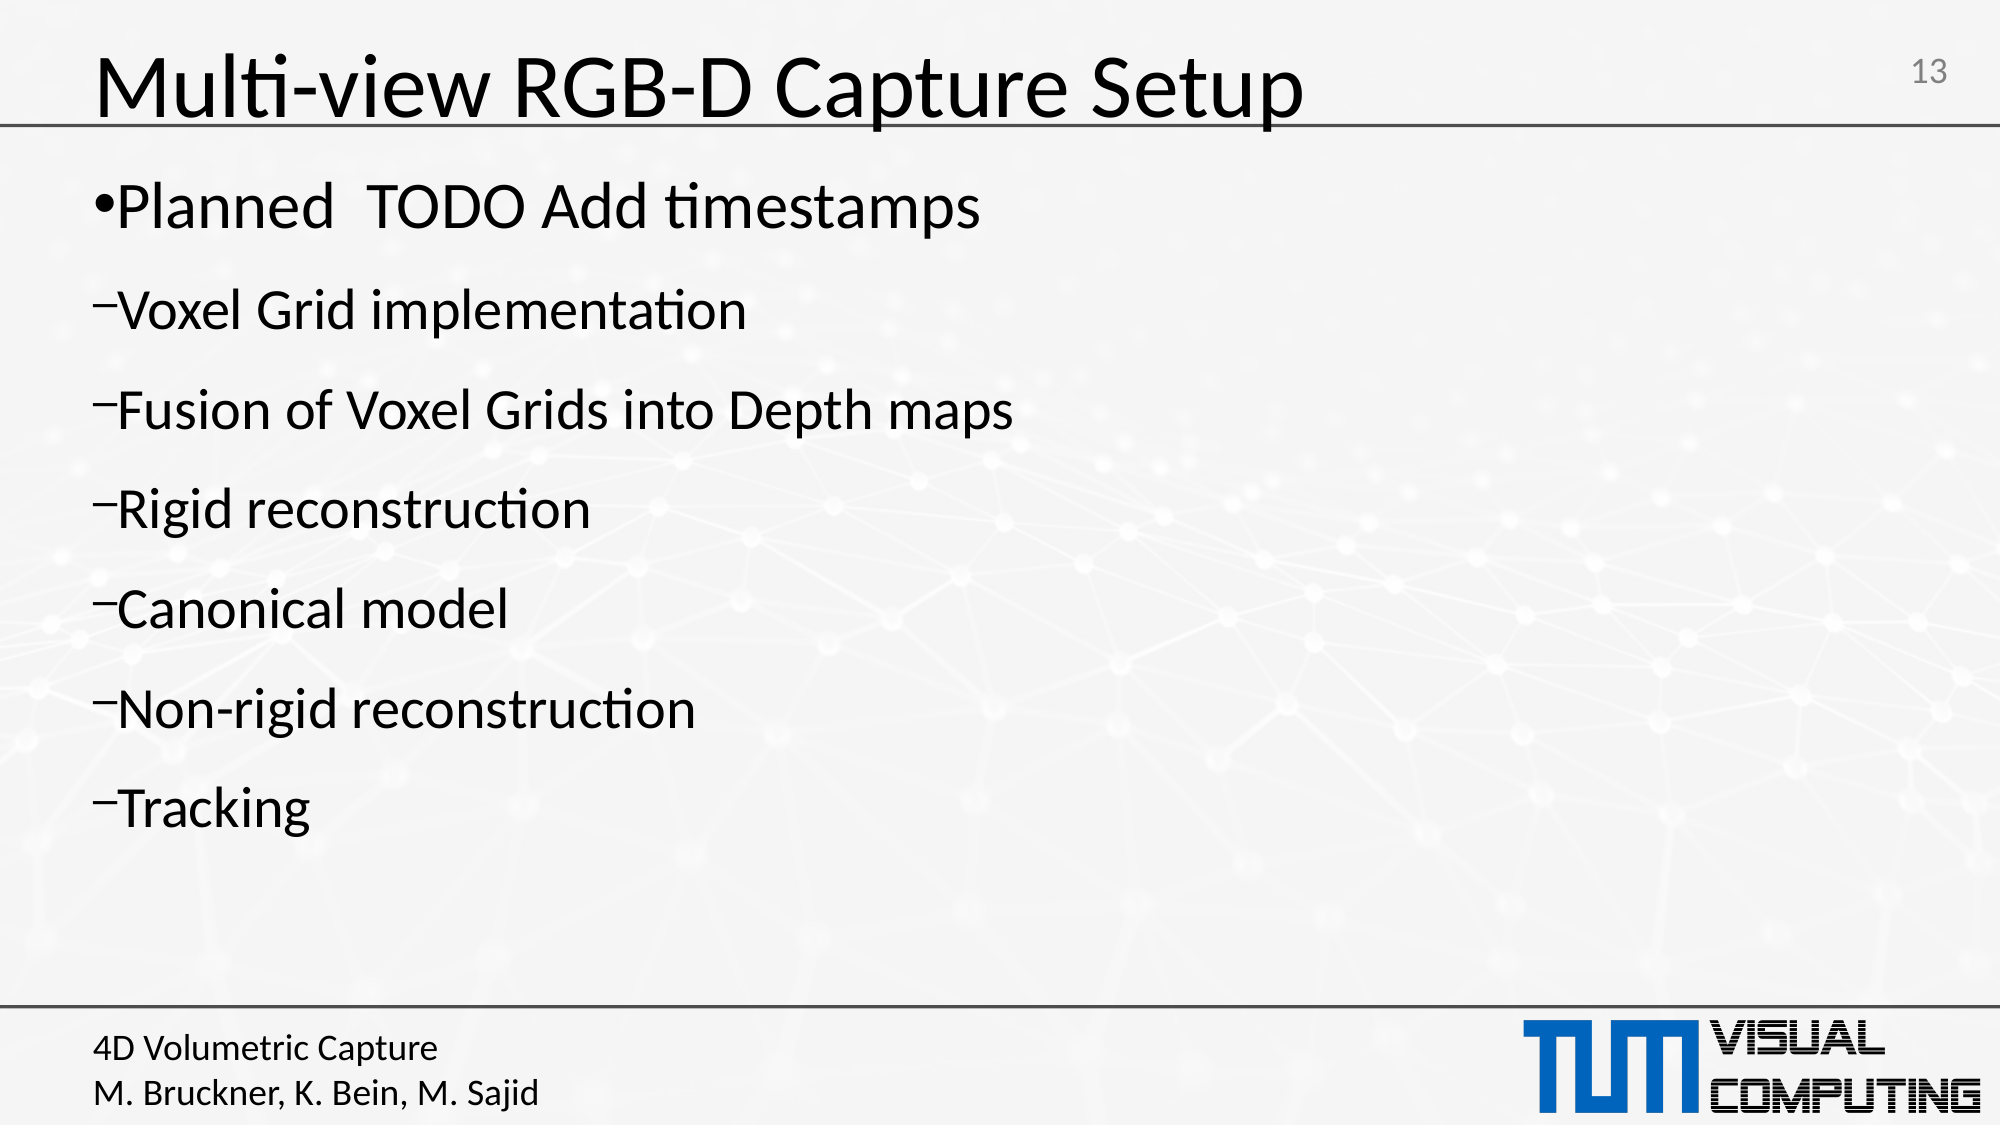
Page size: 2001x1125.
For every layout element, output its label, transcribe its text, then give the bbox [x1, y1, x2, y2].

picture [1523, 1018, 1983, 1117]
list Planned TODO Add timestamps Voxel Grid implementation Fusion of Voxel Grids into Depth maps Rigid reconstruction Canonical model Non-rigid reconstruction Tracking [78, 154, 1920, 959]
title Multi-view RGB-D Capture Setup [78, 0, 1510, 143]
